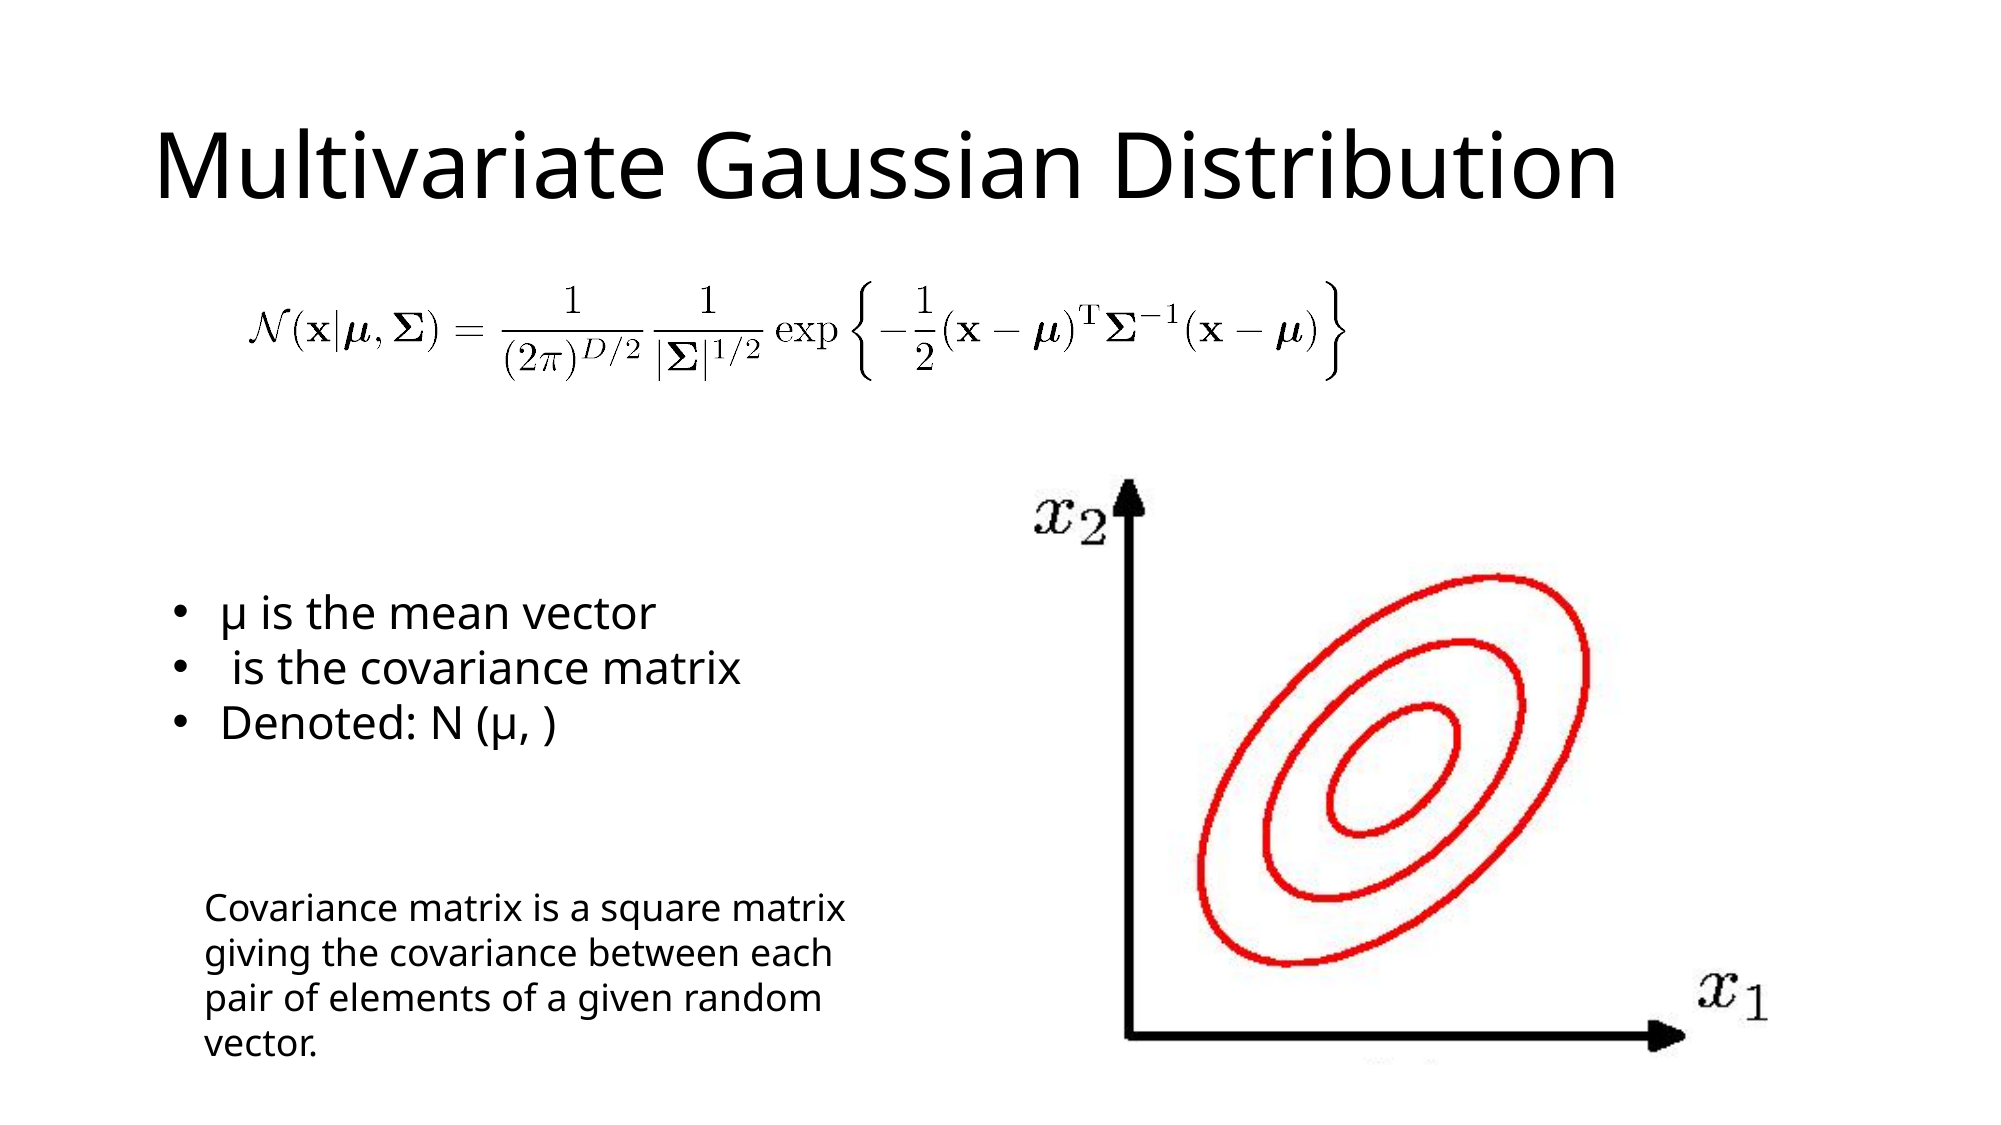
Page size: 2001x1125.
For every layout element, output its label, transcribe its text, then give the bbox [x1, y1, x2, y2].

title Multivariate Gaussian Distribution [137, 59, 1863, 278]
picture [1019, 474, 1783, 1066]
picture [246, 276, 1348, 382]
text_box Covariance matrix is a square matrix giving the covariance between each pair of elements of a given random vector. [189, 876, 920, 1072]
